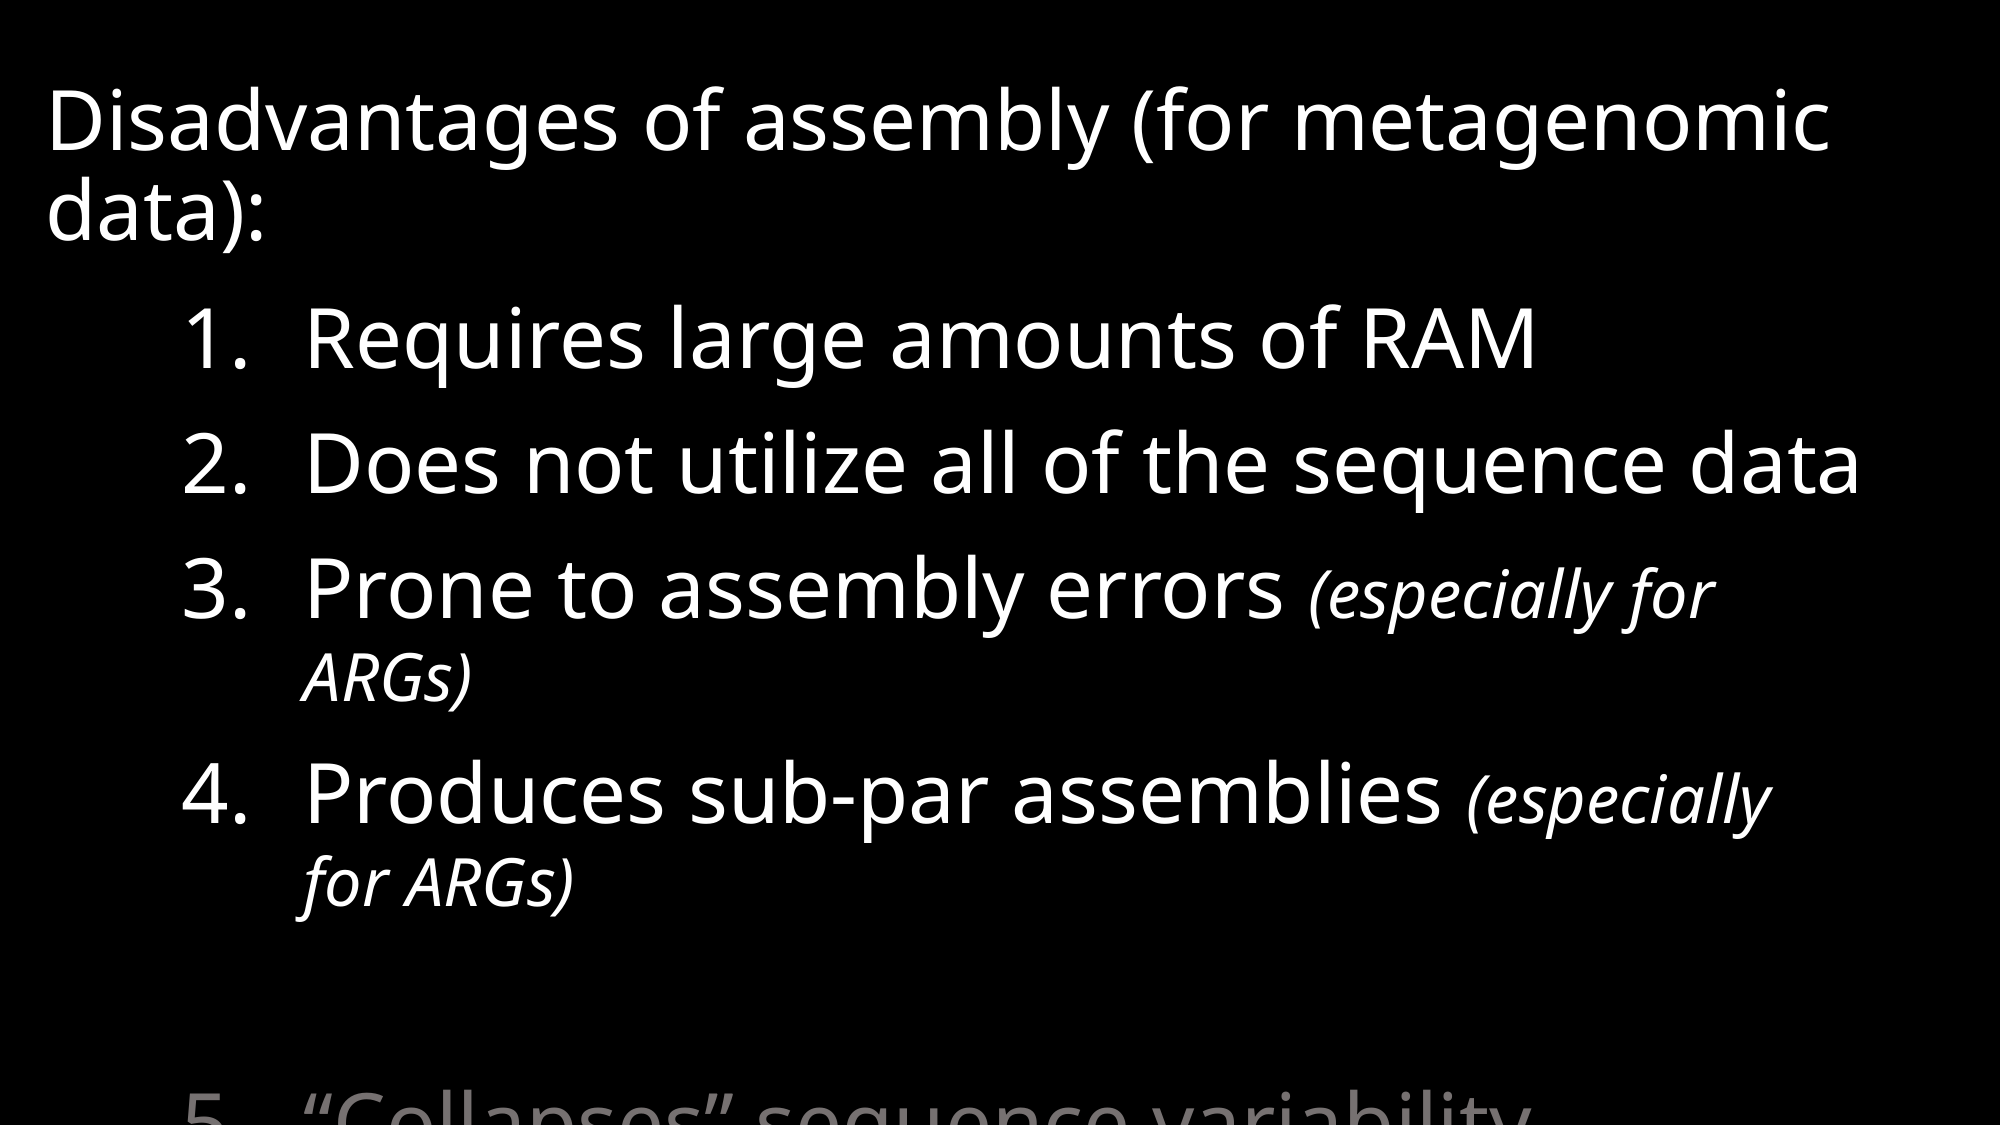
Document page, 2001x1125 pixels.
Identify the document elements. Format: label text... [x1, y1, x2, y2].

text_box Requires large amounts of RAM Does not utilize all of the sequence data Prone to assembly errors (especially for ARGs) Produces sub-par assemblies (especially for ARGs) “Collapses” sequence variability [166, 276, 1884, 1043]
title Disadvantages of assembly (for metagenomic data): [30, 59, 1884, 278]
